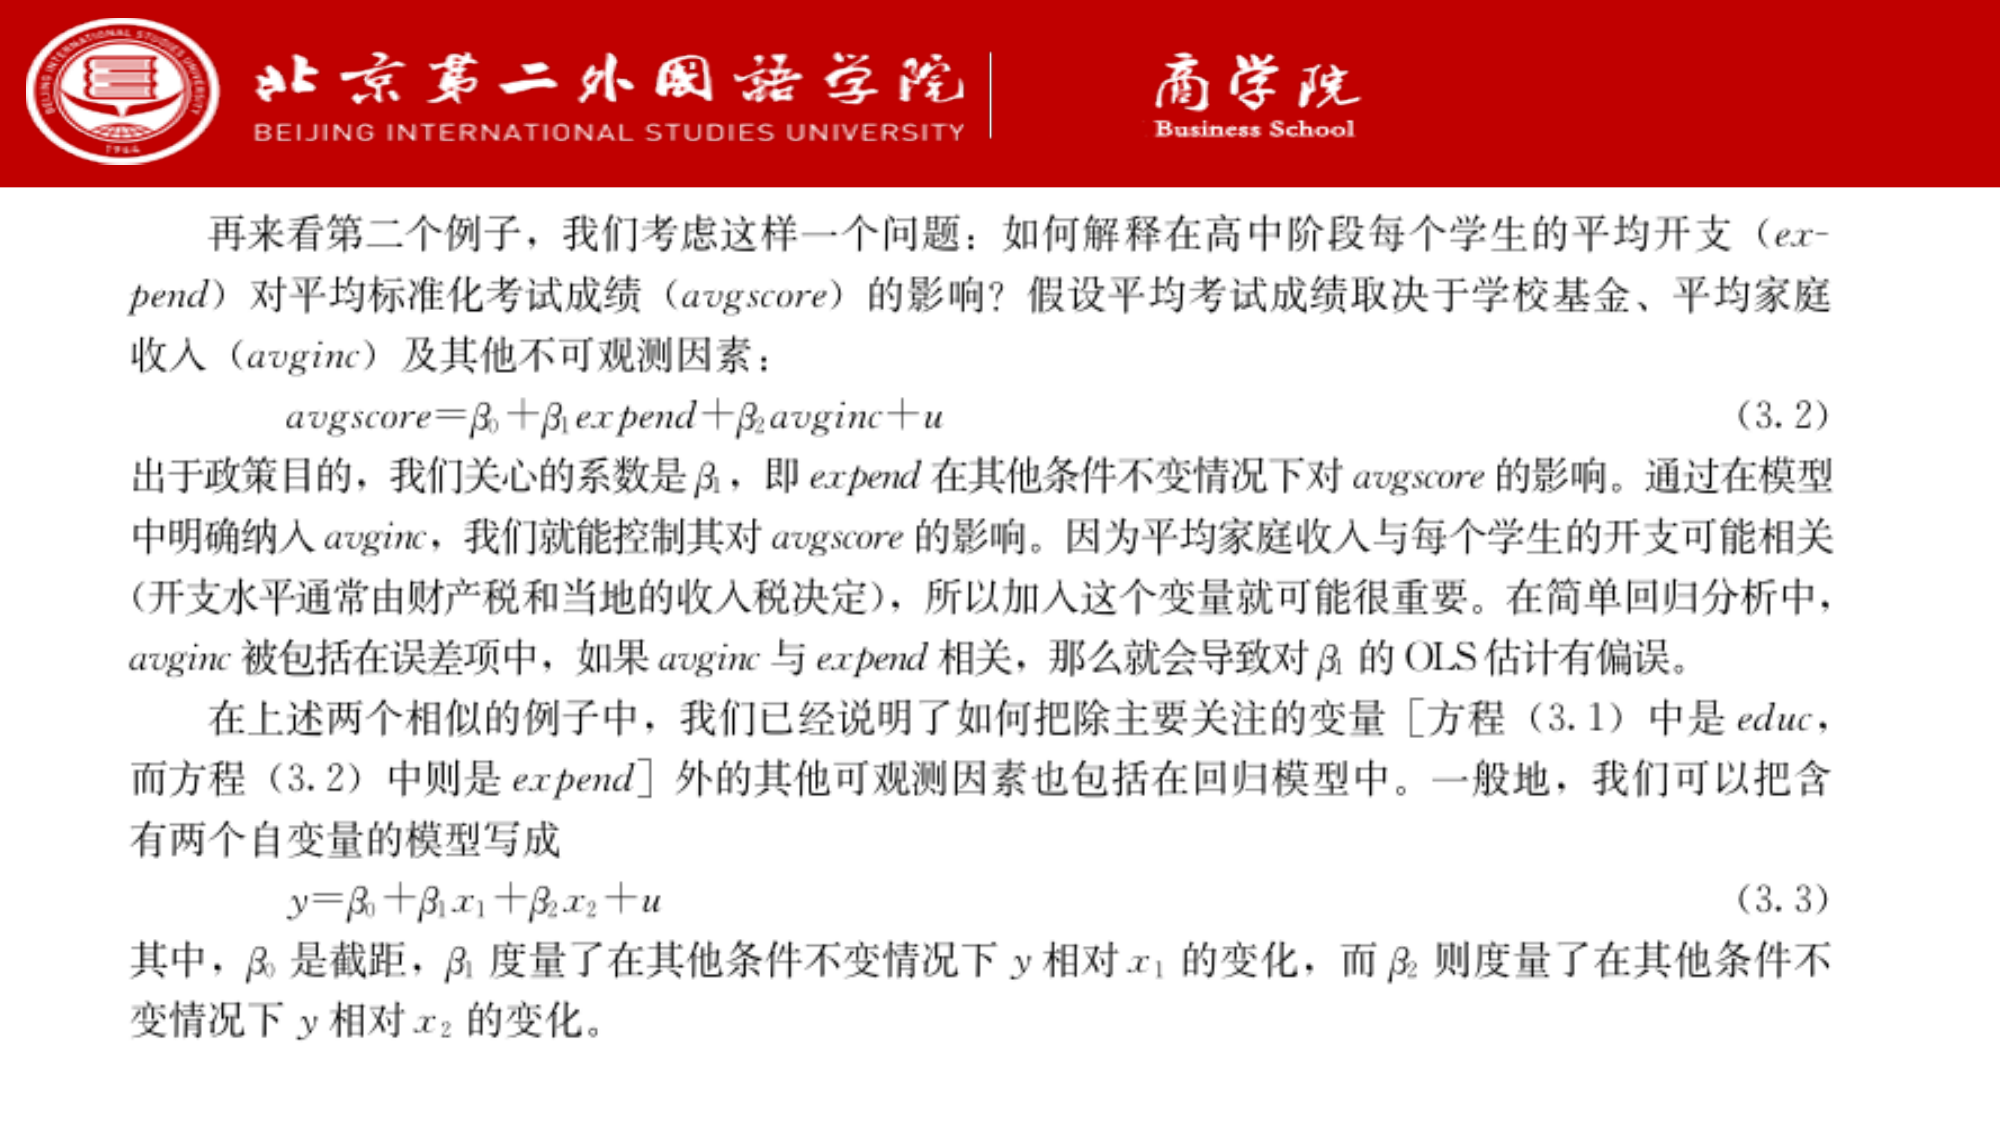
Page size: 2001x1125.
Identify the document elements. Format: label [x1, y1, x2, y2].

picture [26, 18, 1693, 165]
picture [114, 196, 1863, 1059]
